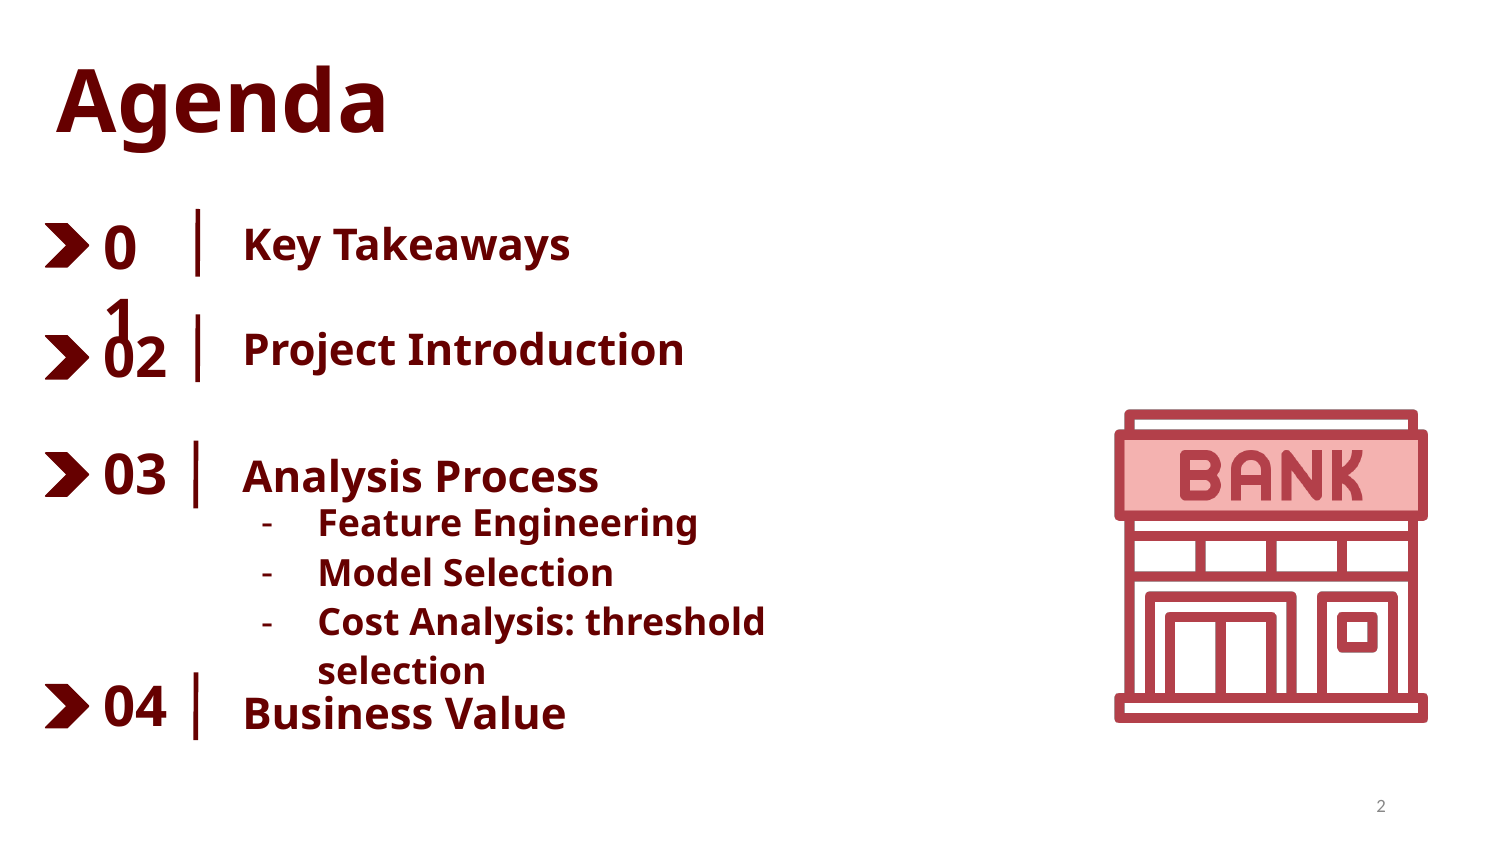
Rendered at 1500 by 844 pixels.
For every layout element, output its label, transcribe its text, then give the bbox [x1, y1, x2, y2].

text_box 01 [88, 194, 185, 278]
text_box Business Value [227, 667, 899, 757]
text_box [45, 453, 88, 497]
text_box 04 [88, 655, 196, 739]
text_box 03 [88, 423, 196, 508]
text_box Feature Engineering Model Selection Cost Analysis: threshold selection [227, 525, 949, 662]
text_box [45, 335, 88, 379]
text_box Project Introduction [227, 303, 1212, 393]
text_box Agenda [45, 39, 717, 142]
text_box Key Takeaways [227, 198, 979, 288]
text_box 02 [88, 306, 185, 390]
picture [1109, 404, 1433, 728]
slide_number ‹#› [1059, 782, 1397, 827]
text_box [45, 684, 88, 728]
text_box Analysis Process [227, 429, 751, 519]
text_box [45, 223, 88, 267]
